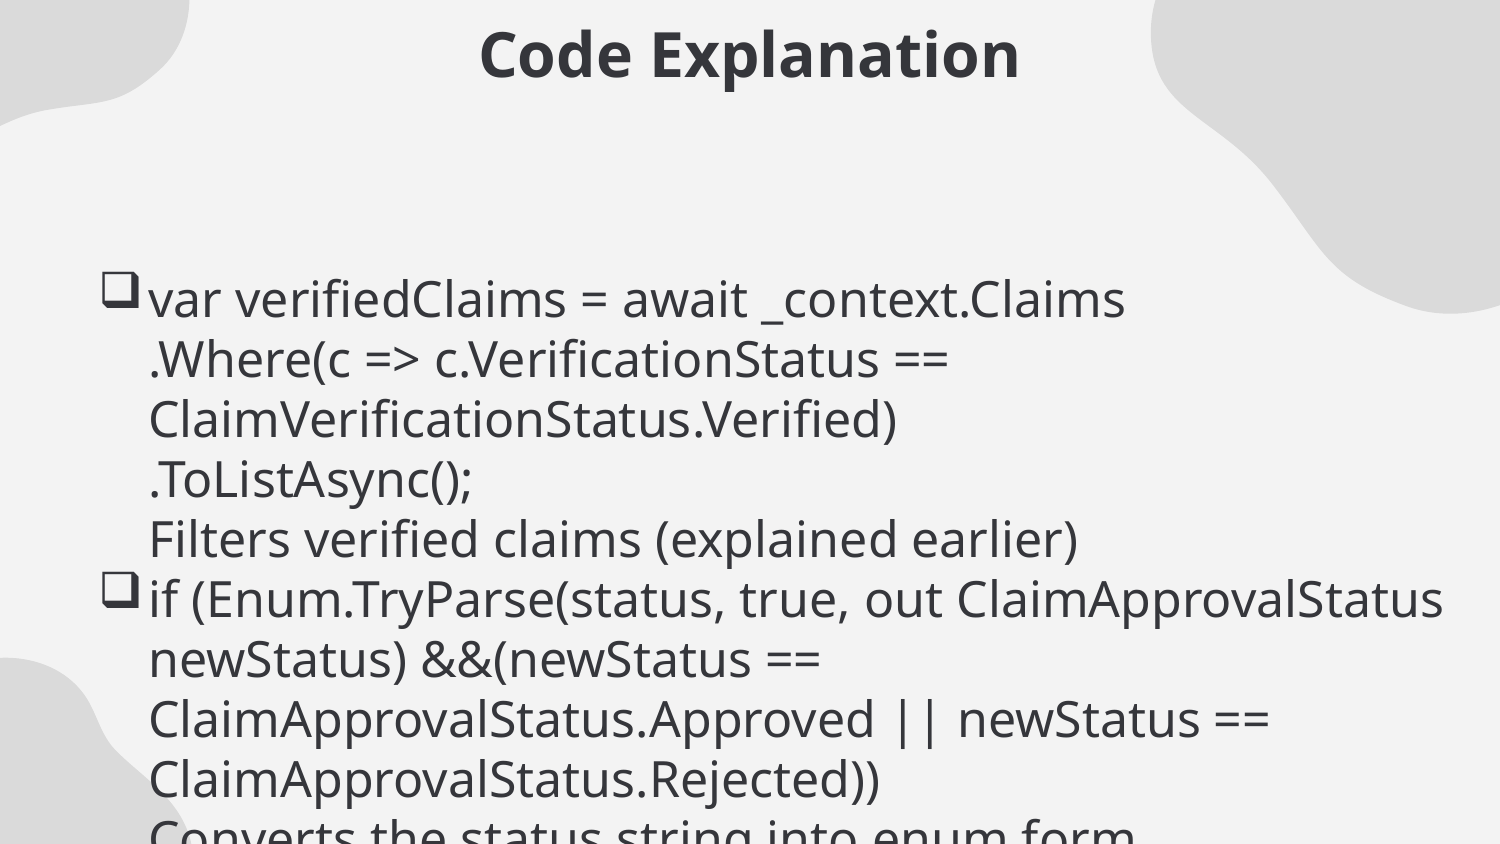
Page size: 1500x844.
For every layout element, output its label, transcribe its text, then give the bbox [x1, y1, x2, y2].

text_box var verifiedClaims = await _context.Claims .Where(c => c.VerificationStatus == ClaimVerificationStatus.Verified) .ToListAsync(); Filters verified claims (explained earlier) if (Enum.TryParse(status, true, out ClaimApprovalStatus newStatus) &&(newStatus == ClaimApprovalStatus.Approved || newStatus == ClaimApprovalStatus.Rejected)) Converts the status string into enum form. [0, 252, 1500, 592]
title Code Explanation [387, 0, 1113, 94]
